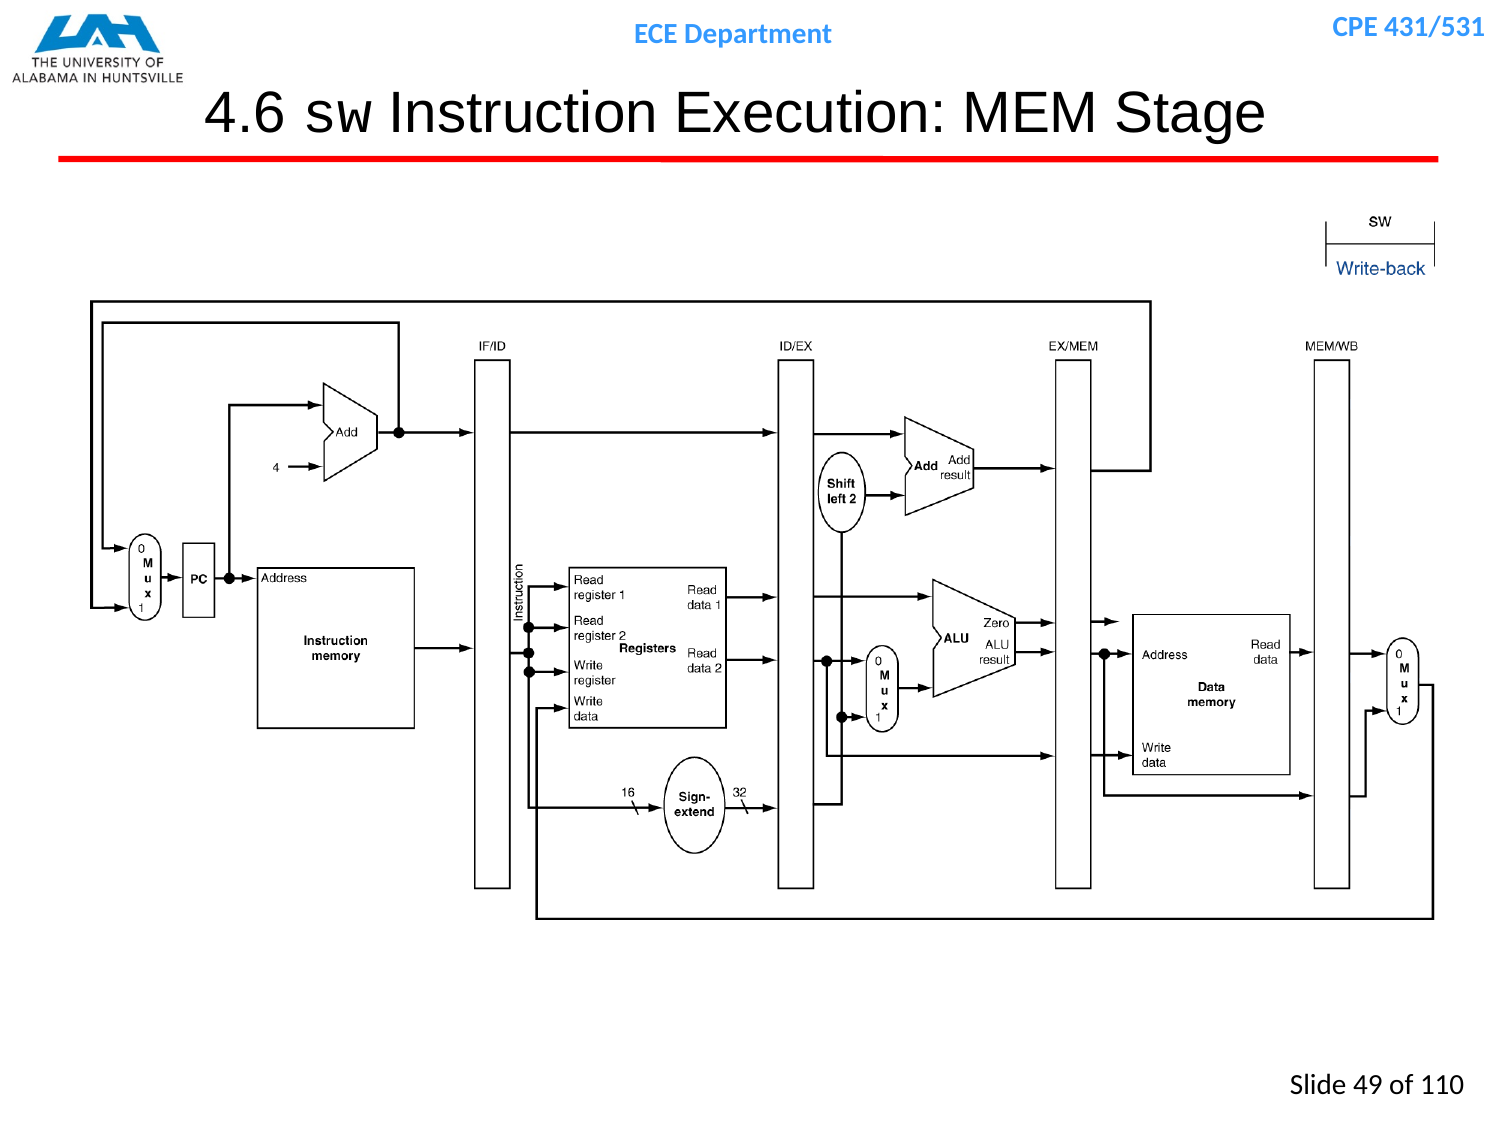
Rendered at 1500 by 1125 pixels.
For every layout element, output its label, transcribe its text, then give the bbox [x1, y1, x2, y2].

picture [90, 216, 1435, 920]
picture [0, 0, 194, 57]
title 4.6 sw Instruction Execution: MEM Stage [0, 57, 1473, 161]
